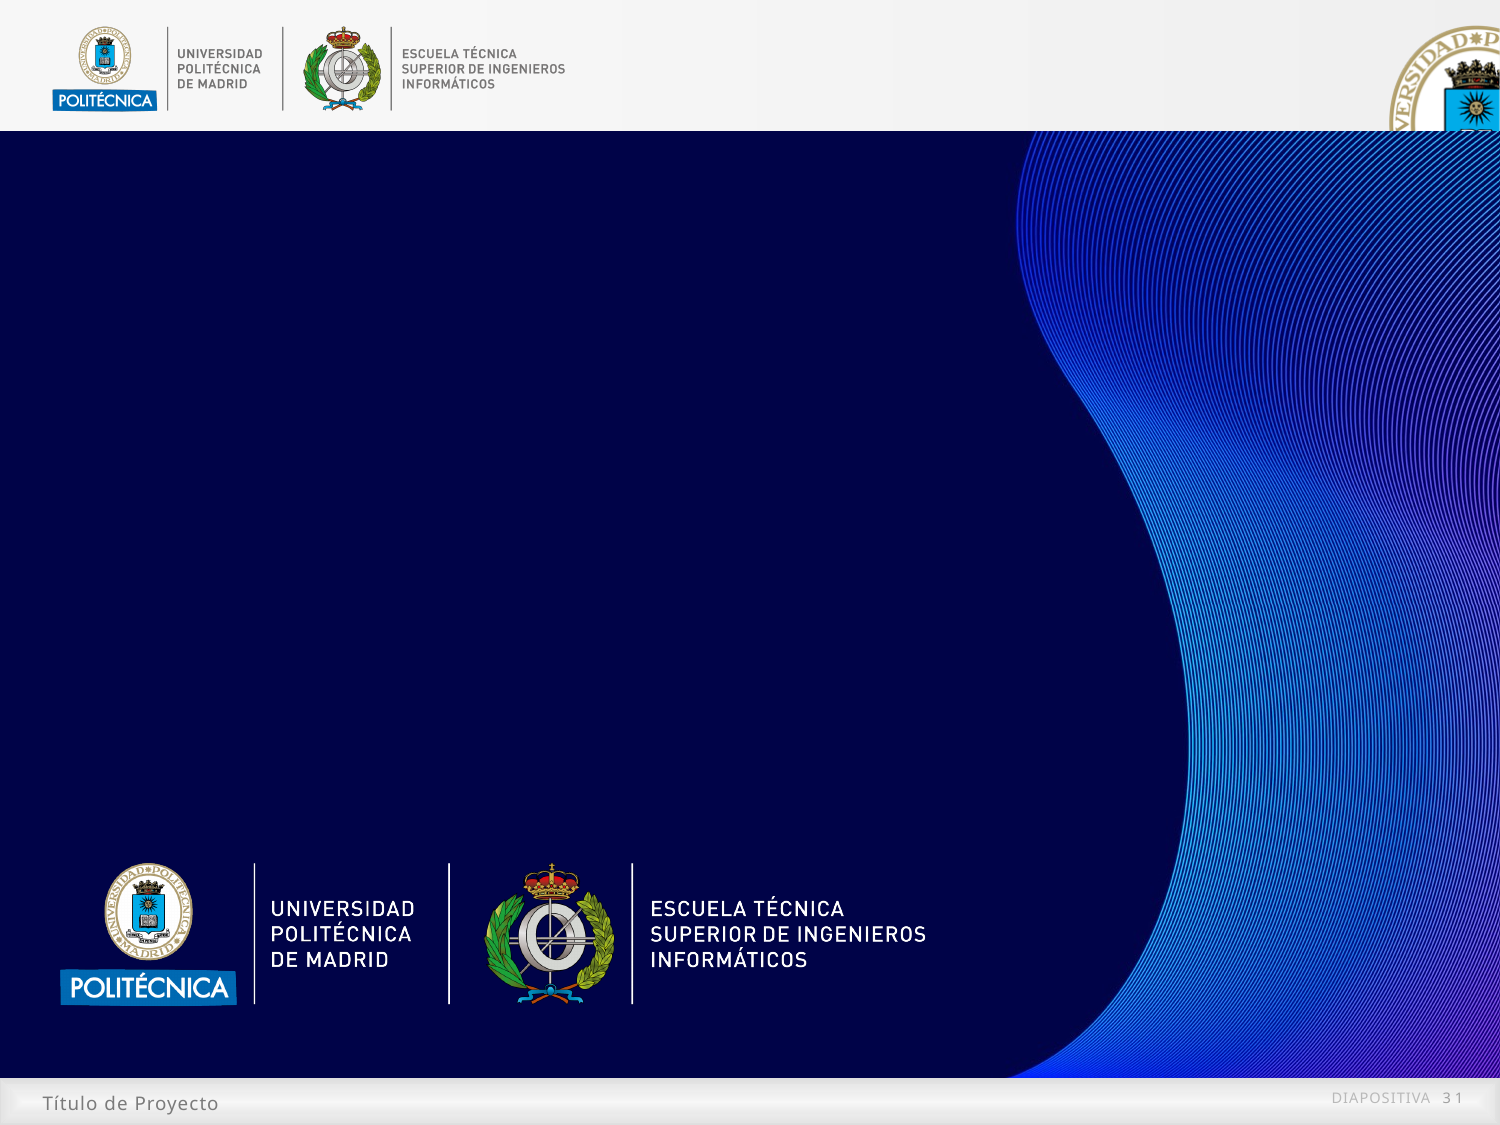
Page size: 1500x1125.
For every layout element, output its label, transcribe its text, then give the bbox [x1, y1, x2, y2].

list Título de Proyecto [36, 1078, 1141, 1125]
picture [1470, 101, 1483, 115]
picture [0, 4, 1500, 1078]
